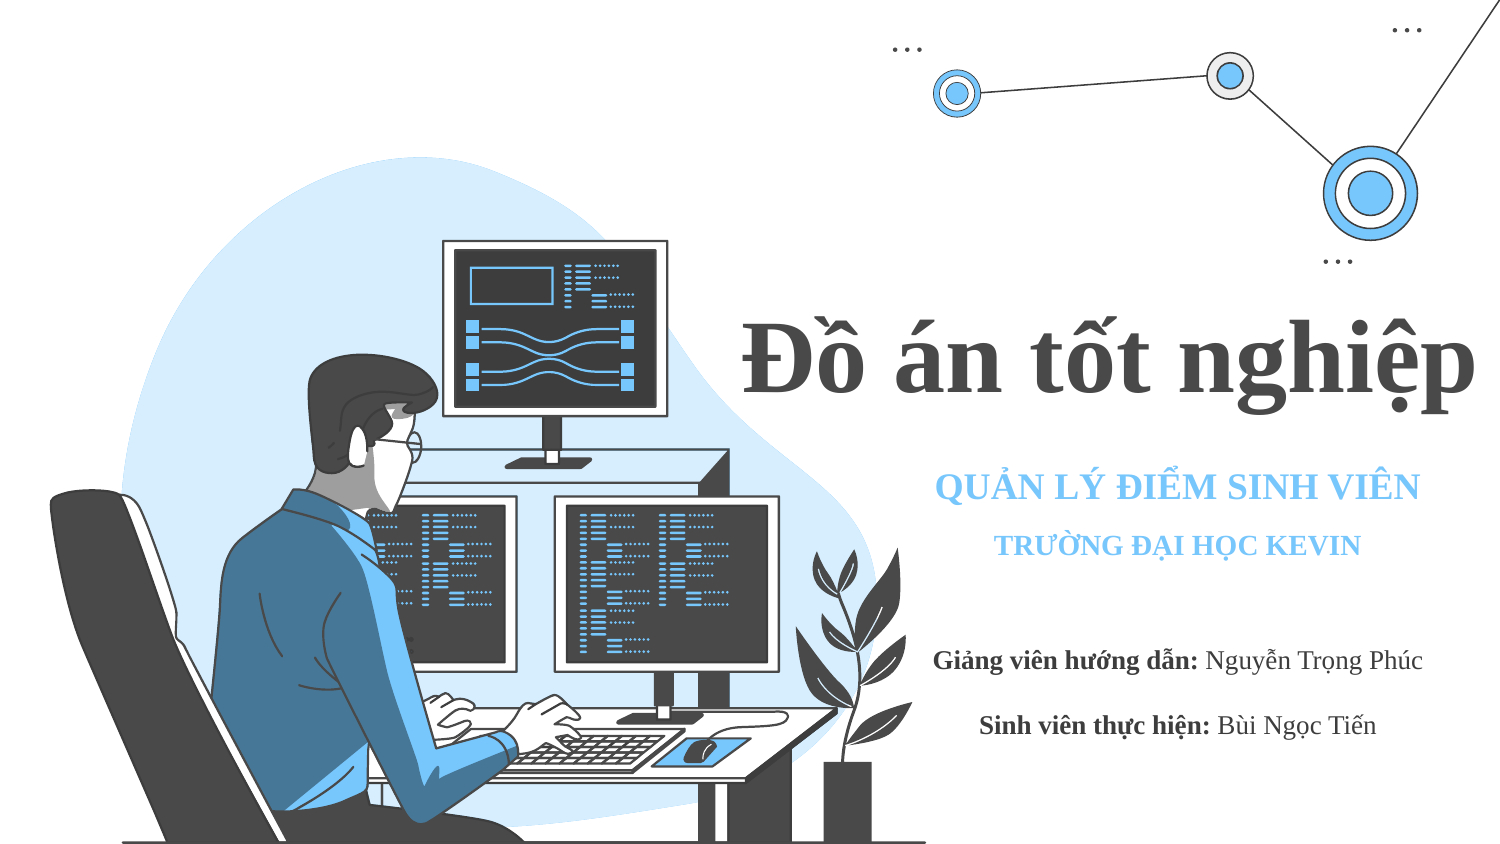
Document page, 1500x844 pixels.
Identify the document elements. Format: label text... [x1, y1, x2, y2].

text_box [49, 157, 927, 844]
subtitle QUẢN LÝ ĐIỂM SINH VIÊN TRƯỜNG ĐẠI HỌC KEVIN Giảng viên hướng dẫn: Nguyễn Trọng Phúc Sinh viên thực hiện: Bùi Ngọc Tiến [932, 443, 1446, 806]
title Đồ án tốt nghiệp [647, 134, 1495, 429]
